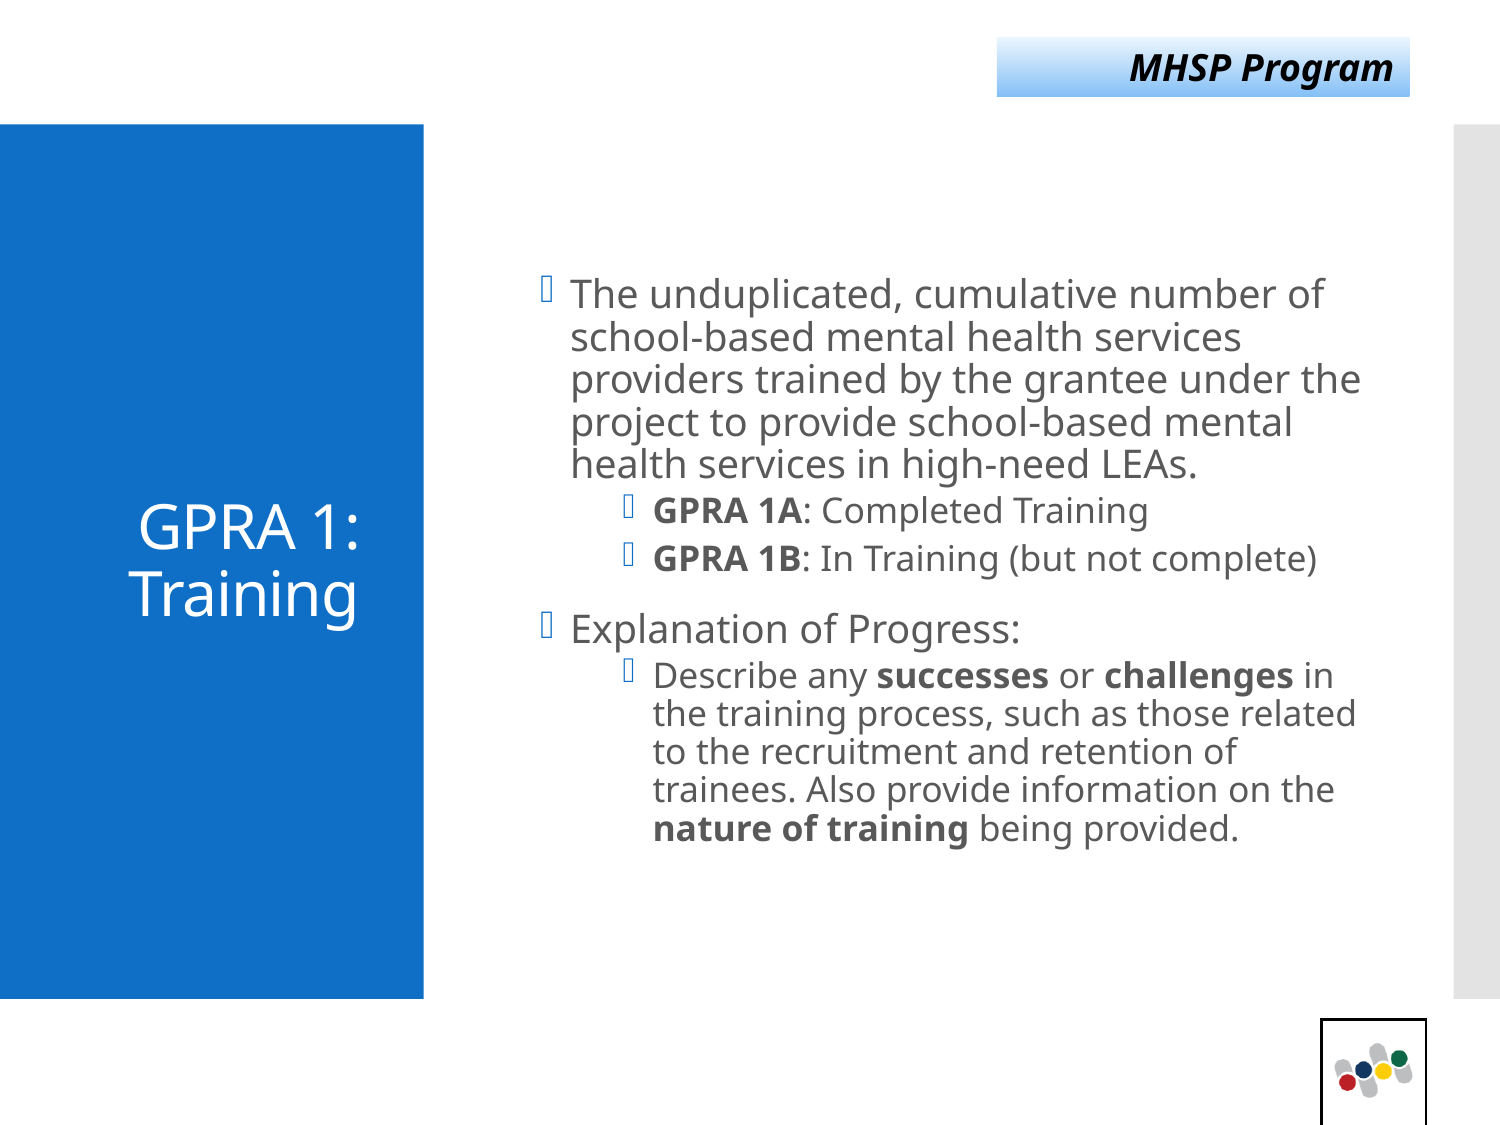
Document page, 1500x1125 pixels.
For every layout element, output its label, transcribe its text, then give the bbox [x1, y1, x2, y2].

title GPRA 1: Training [0, 142, 376, 983]
list The unduplicated, cumulative number of school-based mental health services providers trained by the grantee under the project to provide school-based mental health services in high-need LEAs. GPRA 1A: Completed Training GPRA 1B: In Training (but not complete) Explanation of Progress: Describe any successes or challenges in the training process, such as those related to the recruitment and retention of trainees. Also provide information on the nature of training being provided. [525, 141, 1378, 982]
text_box MHSP Program [996, 37, 1410, 97]
picture [1320, 1018, 1427, 1125]
